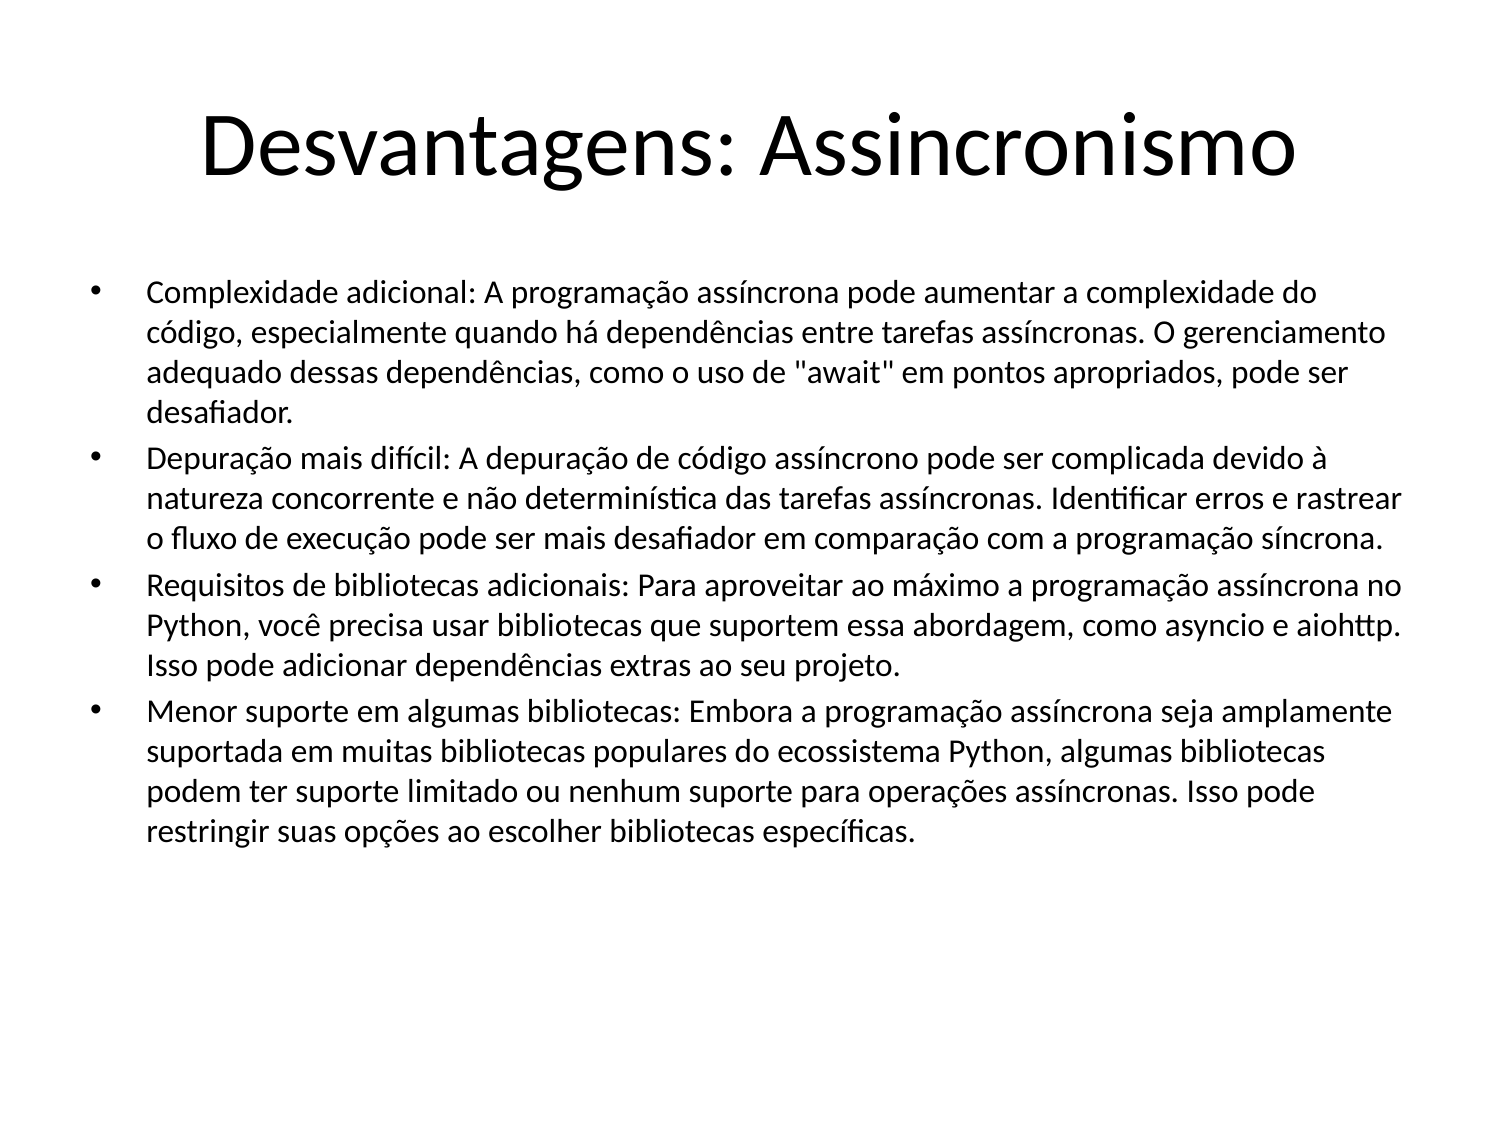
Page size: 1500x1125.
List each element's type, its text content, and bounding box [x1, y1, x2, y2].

list Complexidade adicional: A programação assíncrona pode aumentar a complexidade do código, especialmente quando há dependências entre tarefas assíncronas. O gerenciamento adequado dessas dependências, como o uso de "await" em pontos apropriados, pode ser desafiador. Depuração mais difícil: A depuração de código assíncrono pode ser complicada devido à natureza concorrente e não determinística das tarefas assíncronas. Identificar erros e rastrear o fluxo de execução pode ser mais desafiador em comparação com a programação síncrona. Requisitos de bibliotecas adicionais: Para aproveitar ao máximo a programação assíncrona no Python, você precisa usar bibliotecas que suportem essa abordagem, como asyncio e aiohttp. Isso pode adicionar dependências extras ao seu projeto. Menor suporte em algumas bibliotecas: Embora a programação assíncrona seja amplamente suportada em muitas bibliotecas populares do ecossistema Python, algumas bibliotecas podem ter suporte limitado ou nenhum suporte para operações assíncronas. Isso pode restringir suas opções ao escolher bibliotecas específicas. [75, 262, 1425, 1005]
title Desvantagens: Assincronismo [75, 45, 1425, 233]
